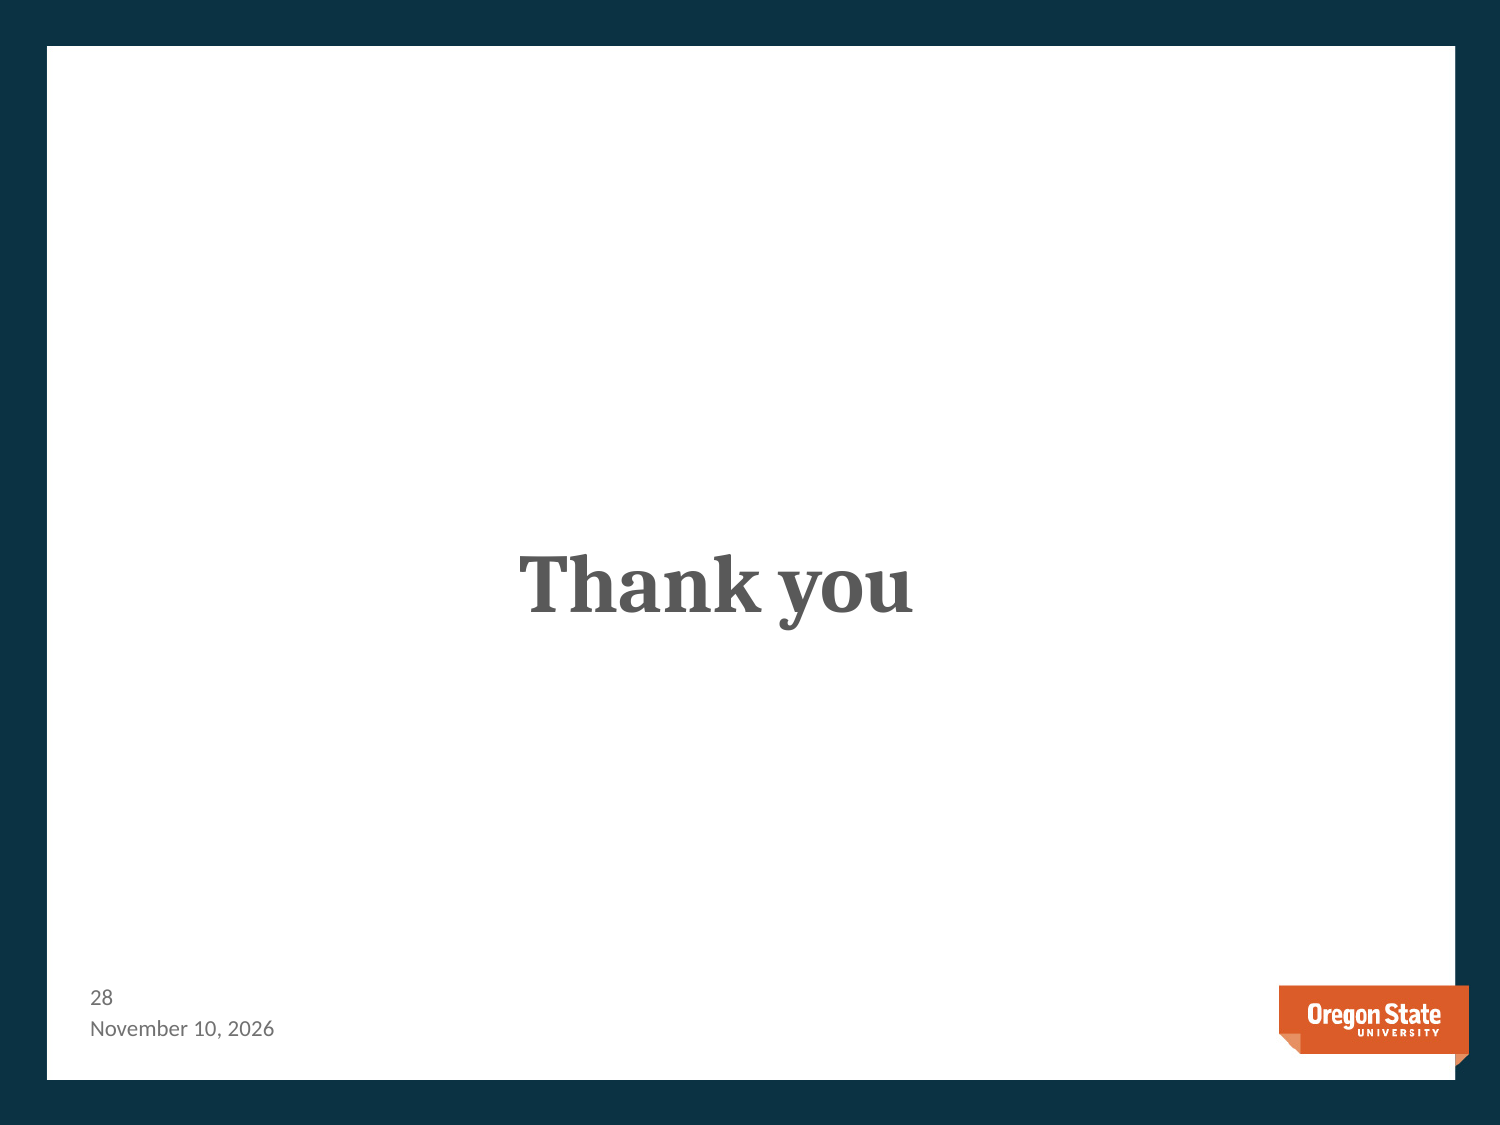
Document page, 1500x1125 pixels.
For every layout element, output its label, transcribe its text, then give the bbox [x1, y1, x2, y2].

picture [0, 0, 1500, 1125]
title Thank you [42, 521, 1394, 635]
slide_number 27 [75, 982, 135, 1013]
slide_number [75, 1012, 375, 1043]
